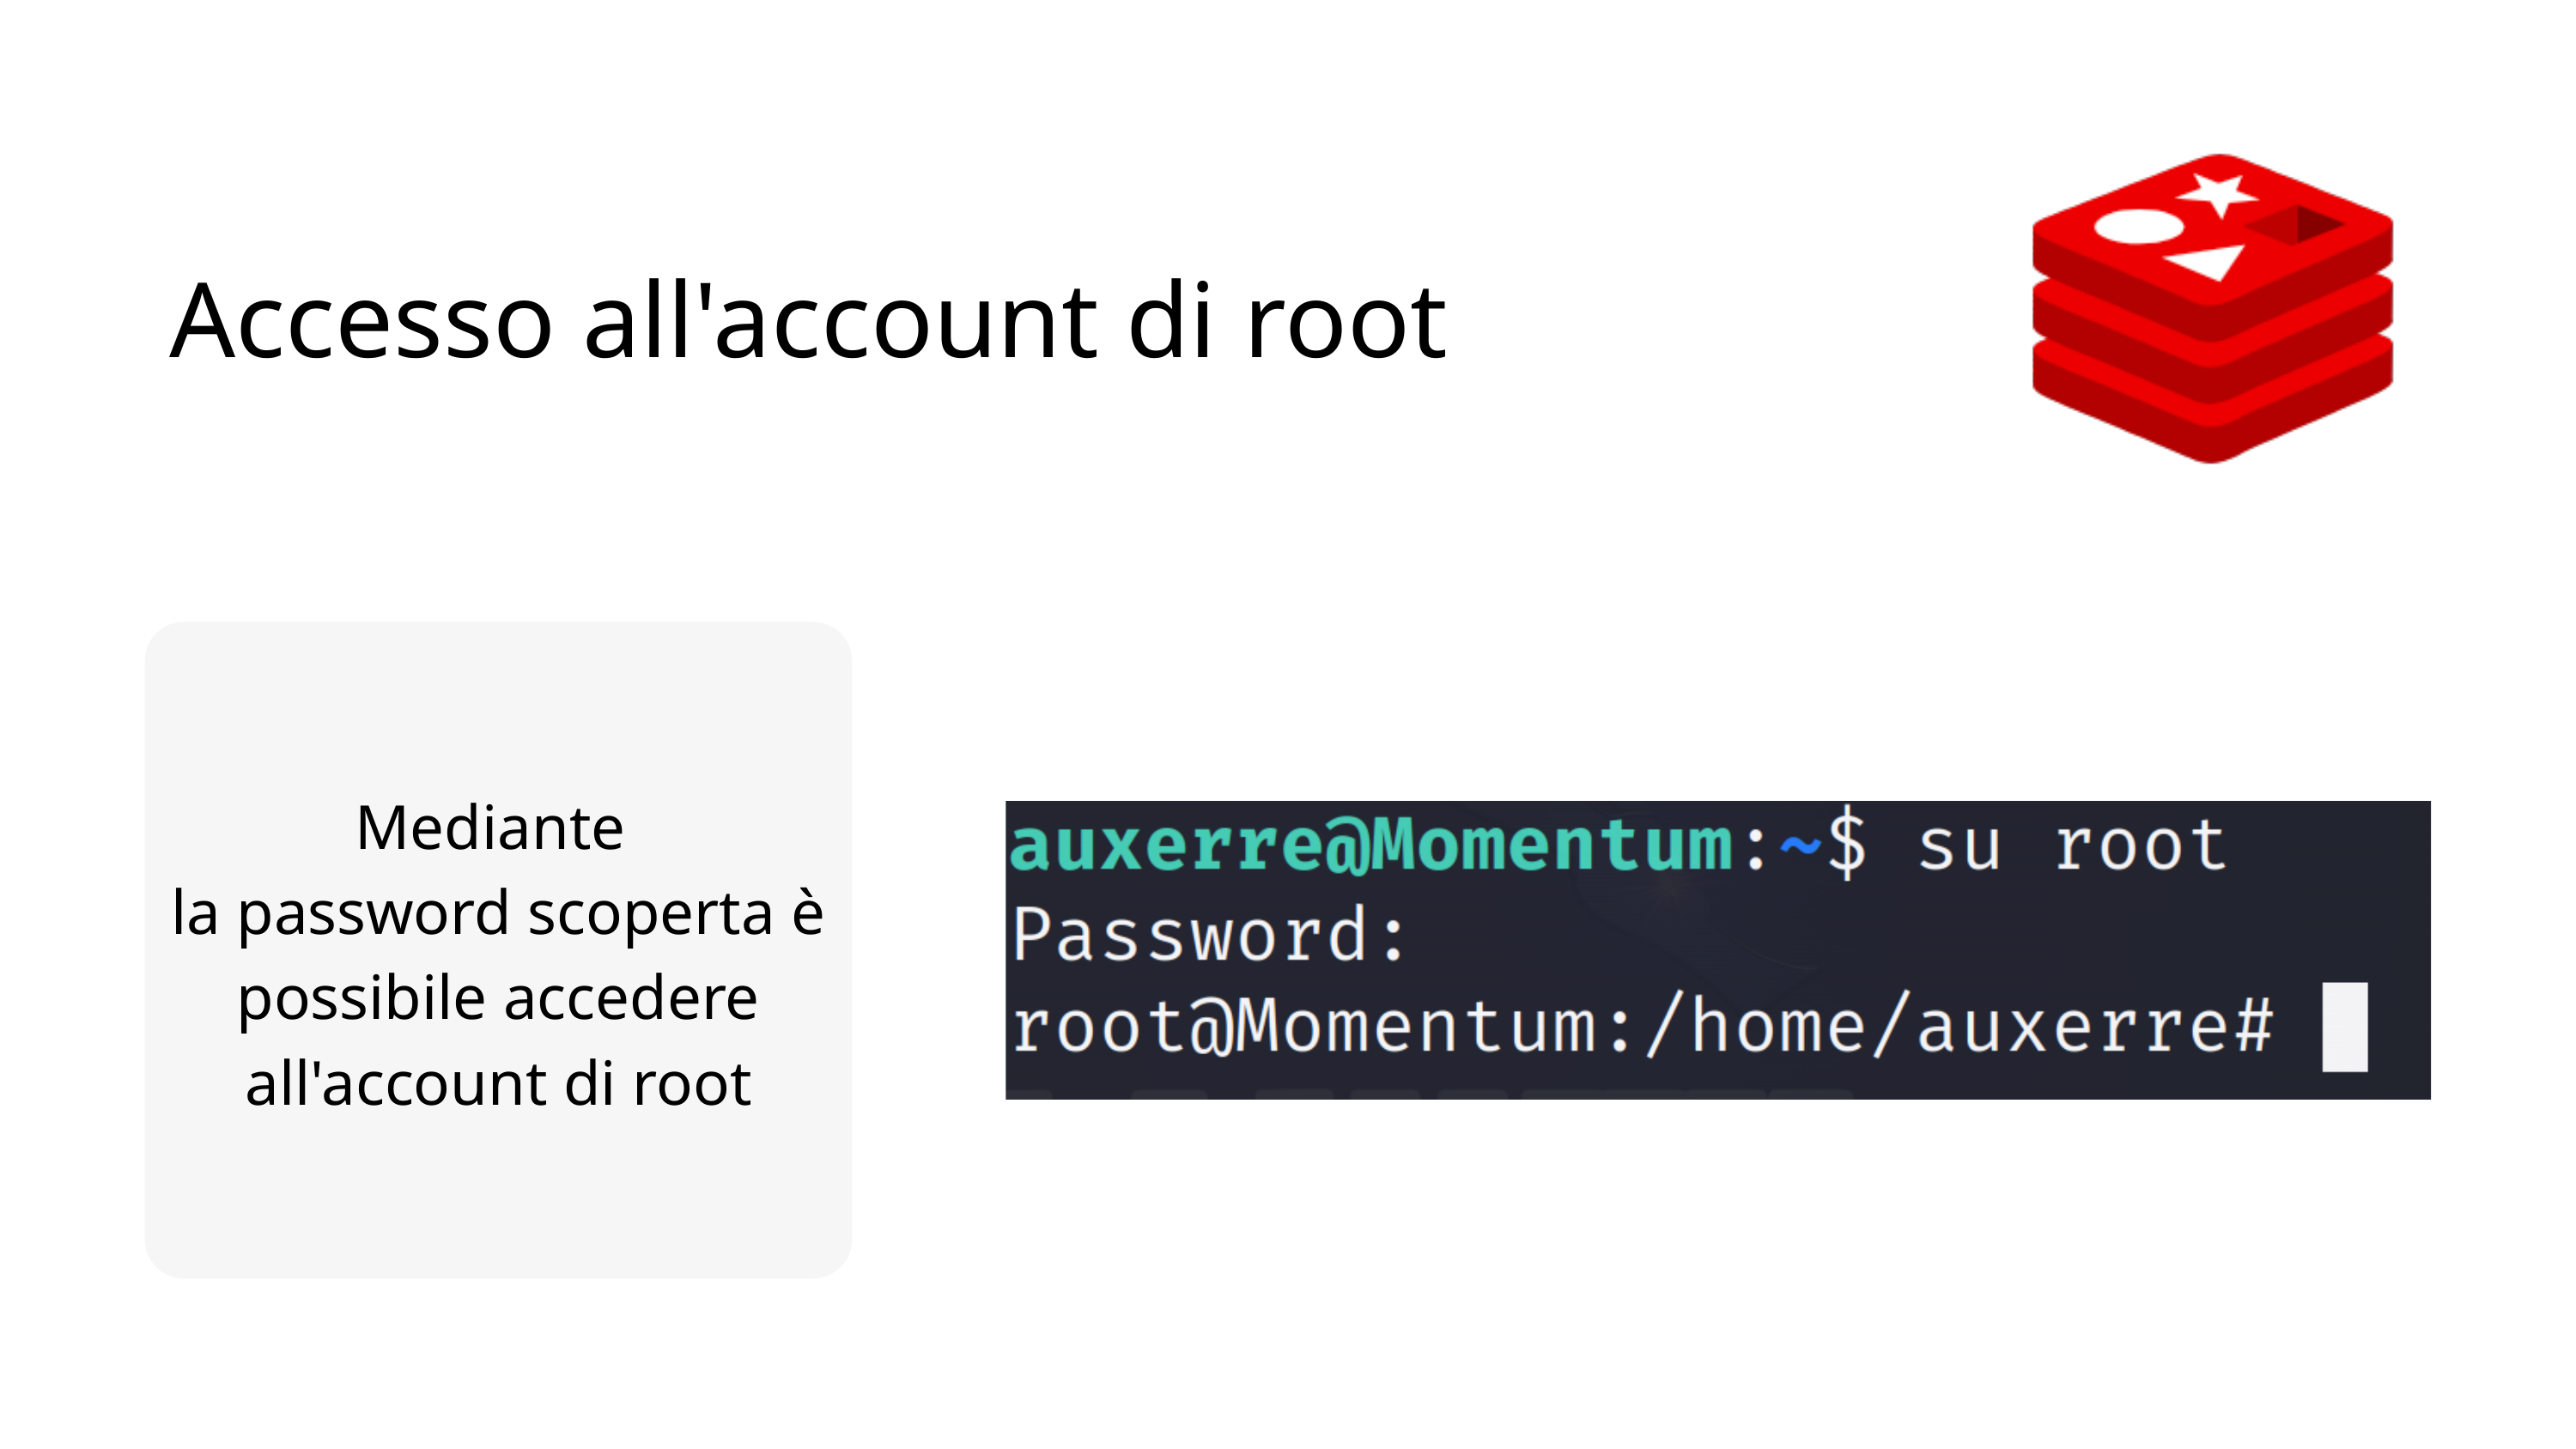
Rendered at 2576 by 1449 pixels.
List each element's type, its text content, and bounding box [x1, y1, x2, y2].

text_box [144, 621, 853, 1279]
text_box Accesso all'account di root [169, 230, 1997, 379]
text_box [2023, 144, 2432, 475]
text_box [1005, 801, 2432, 1100]
